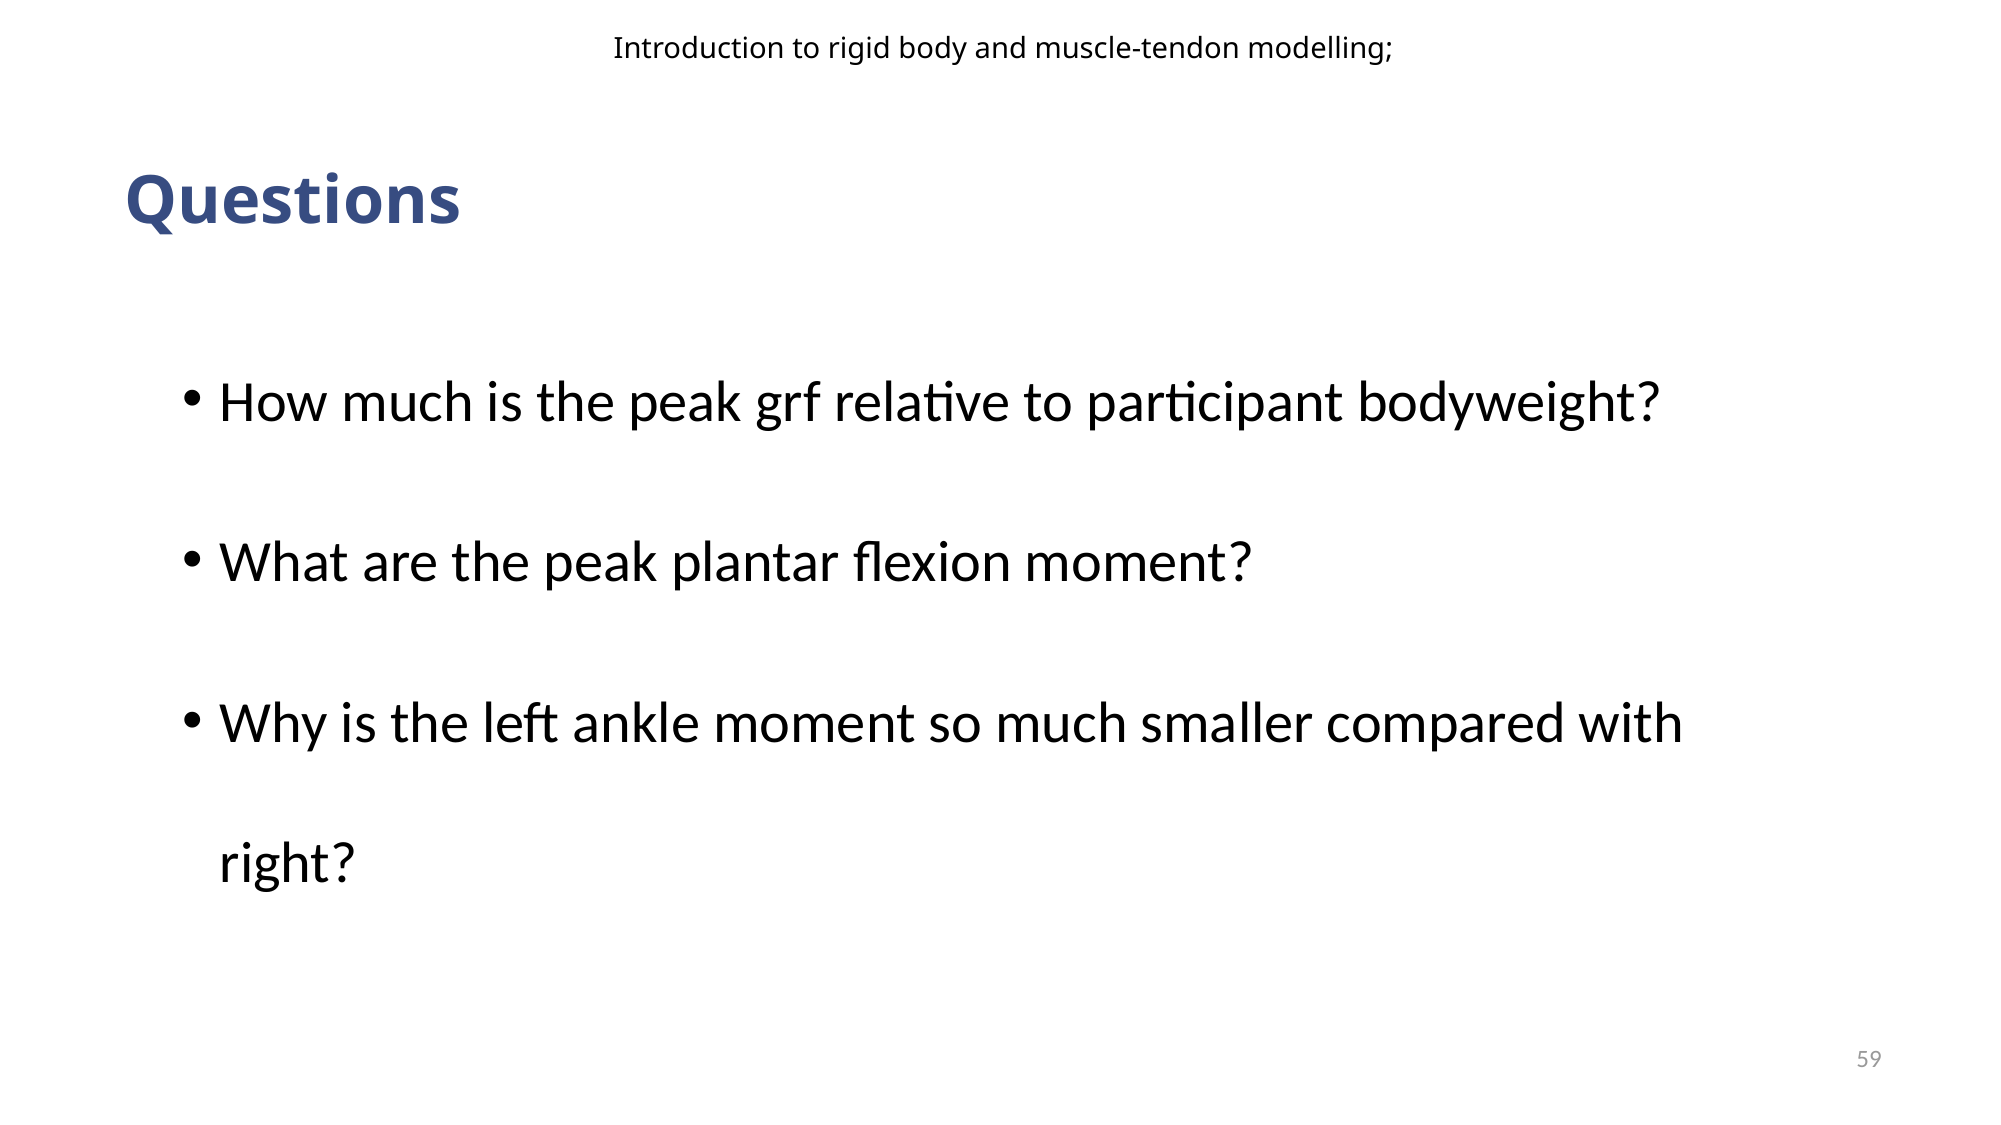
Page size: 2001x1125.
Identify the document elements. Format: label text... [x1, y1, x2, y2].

title Questions [109, 149, 1891, 260]
text_box Introduction to rigid body and muscle-tendon modelling; [335, 22, 1665, 72]
slide_number 59 [1375, 1042, 1882, 1103]
list How much is the peak grf relative to participant bodyweight? What are the peak plantar flexion moment? Why is the left ankle moment so much smaller compared with right? [167, 285, 1703, 948]
